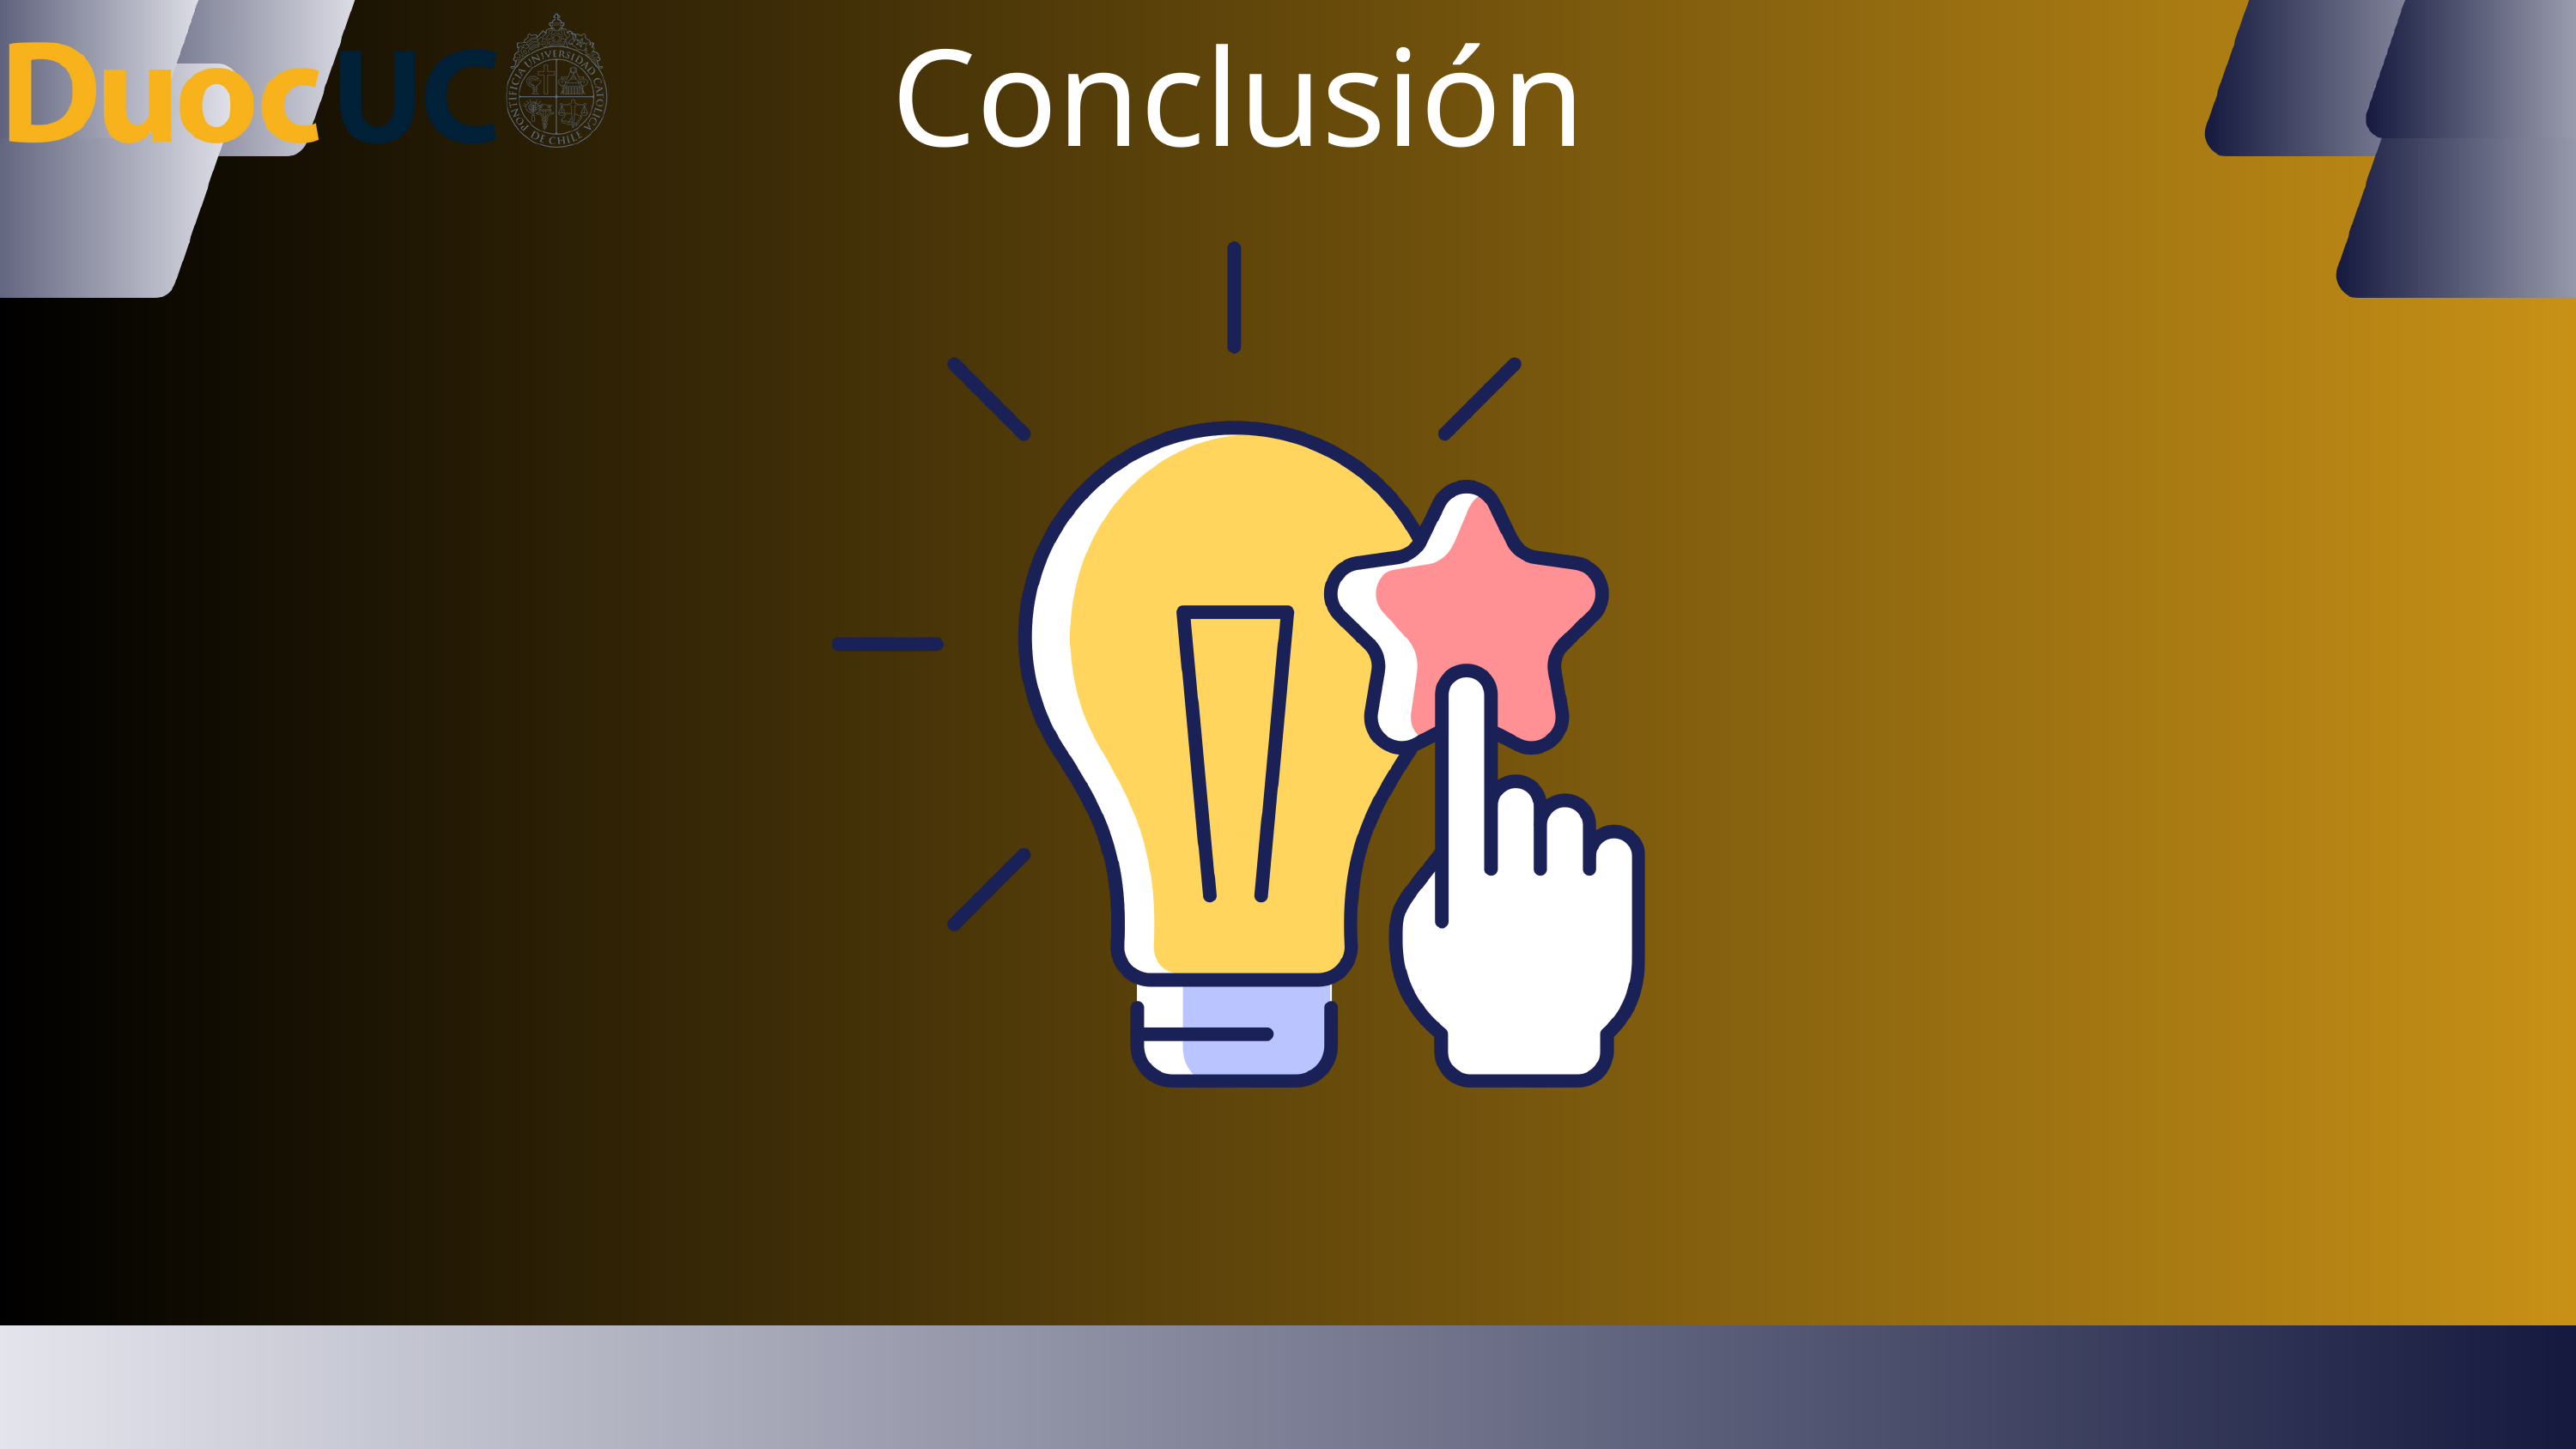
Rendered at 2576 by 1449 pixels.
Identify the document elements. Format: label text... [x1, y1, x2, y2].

text_box [0, 1325, 2576, 1449]
text_box [2332, 64, 2576, 298]
text_box [0, 4, 616, 156]
text_box [0, 0, 214, 4]
text_box [831, 241, 1645, 1088]
text_box [2201, 0, 2362, 156]
text_box [214, 0, 375, 4]
text_box [0, 156, 244, 298]
text_box Conclusión [654, 0, 1823, 173]
text_box [2362, 0, 2576, 139]
